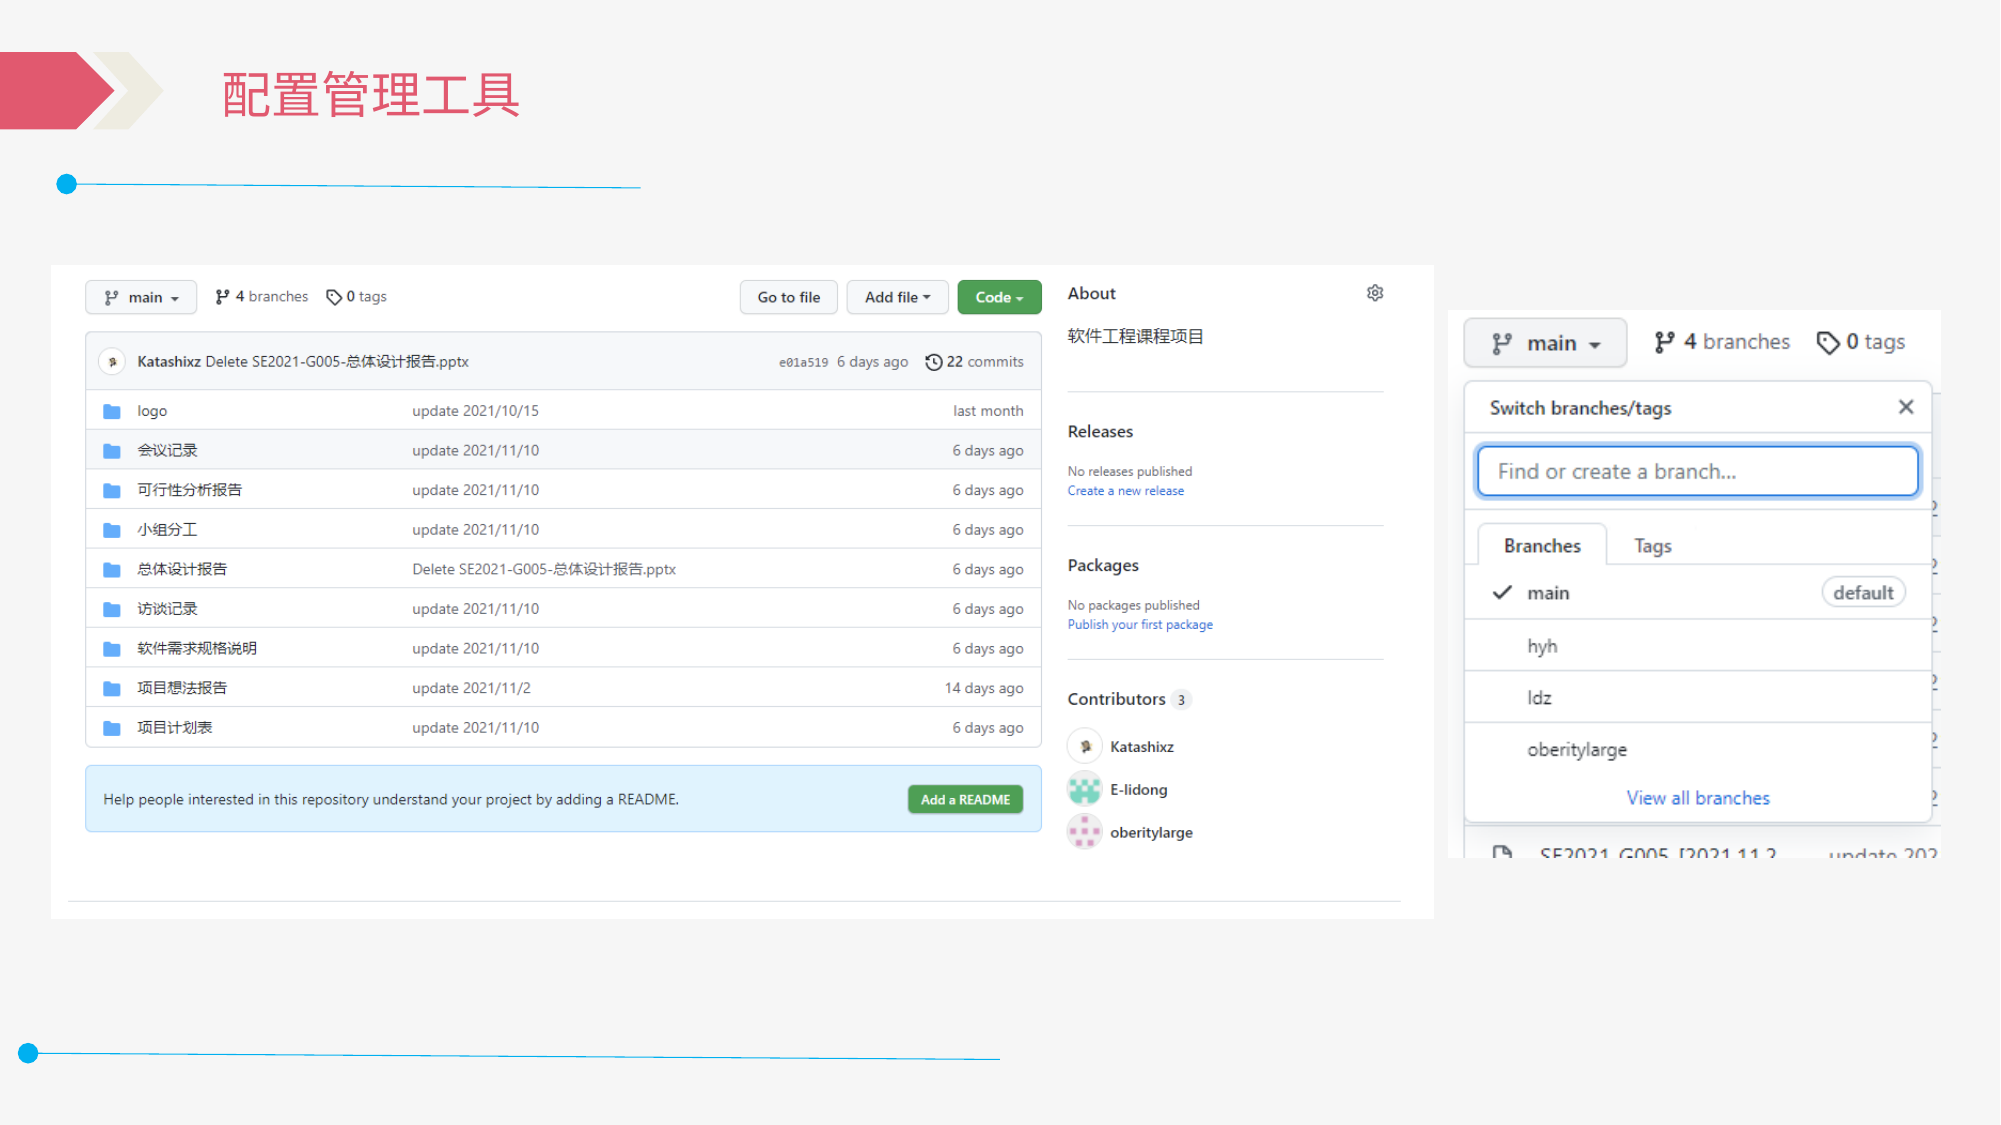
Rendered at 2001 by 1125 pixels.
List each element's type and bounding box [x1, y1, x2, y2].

text_box [195, 44, 1310, 132]
text_box [28, 1053, 1000, 1060]
text_box [66, 184, 641, 188]
picture [1448, 310, 1941, 858]
picture [51, 265, 1434, 919]
